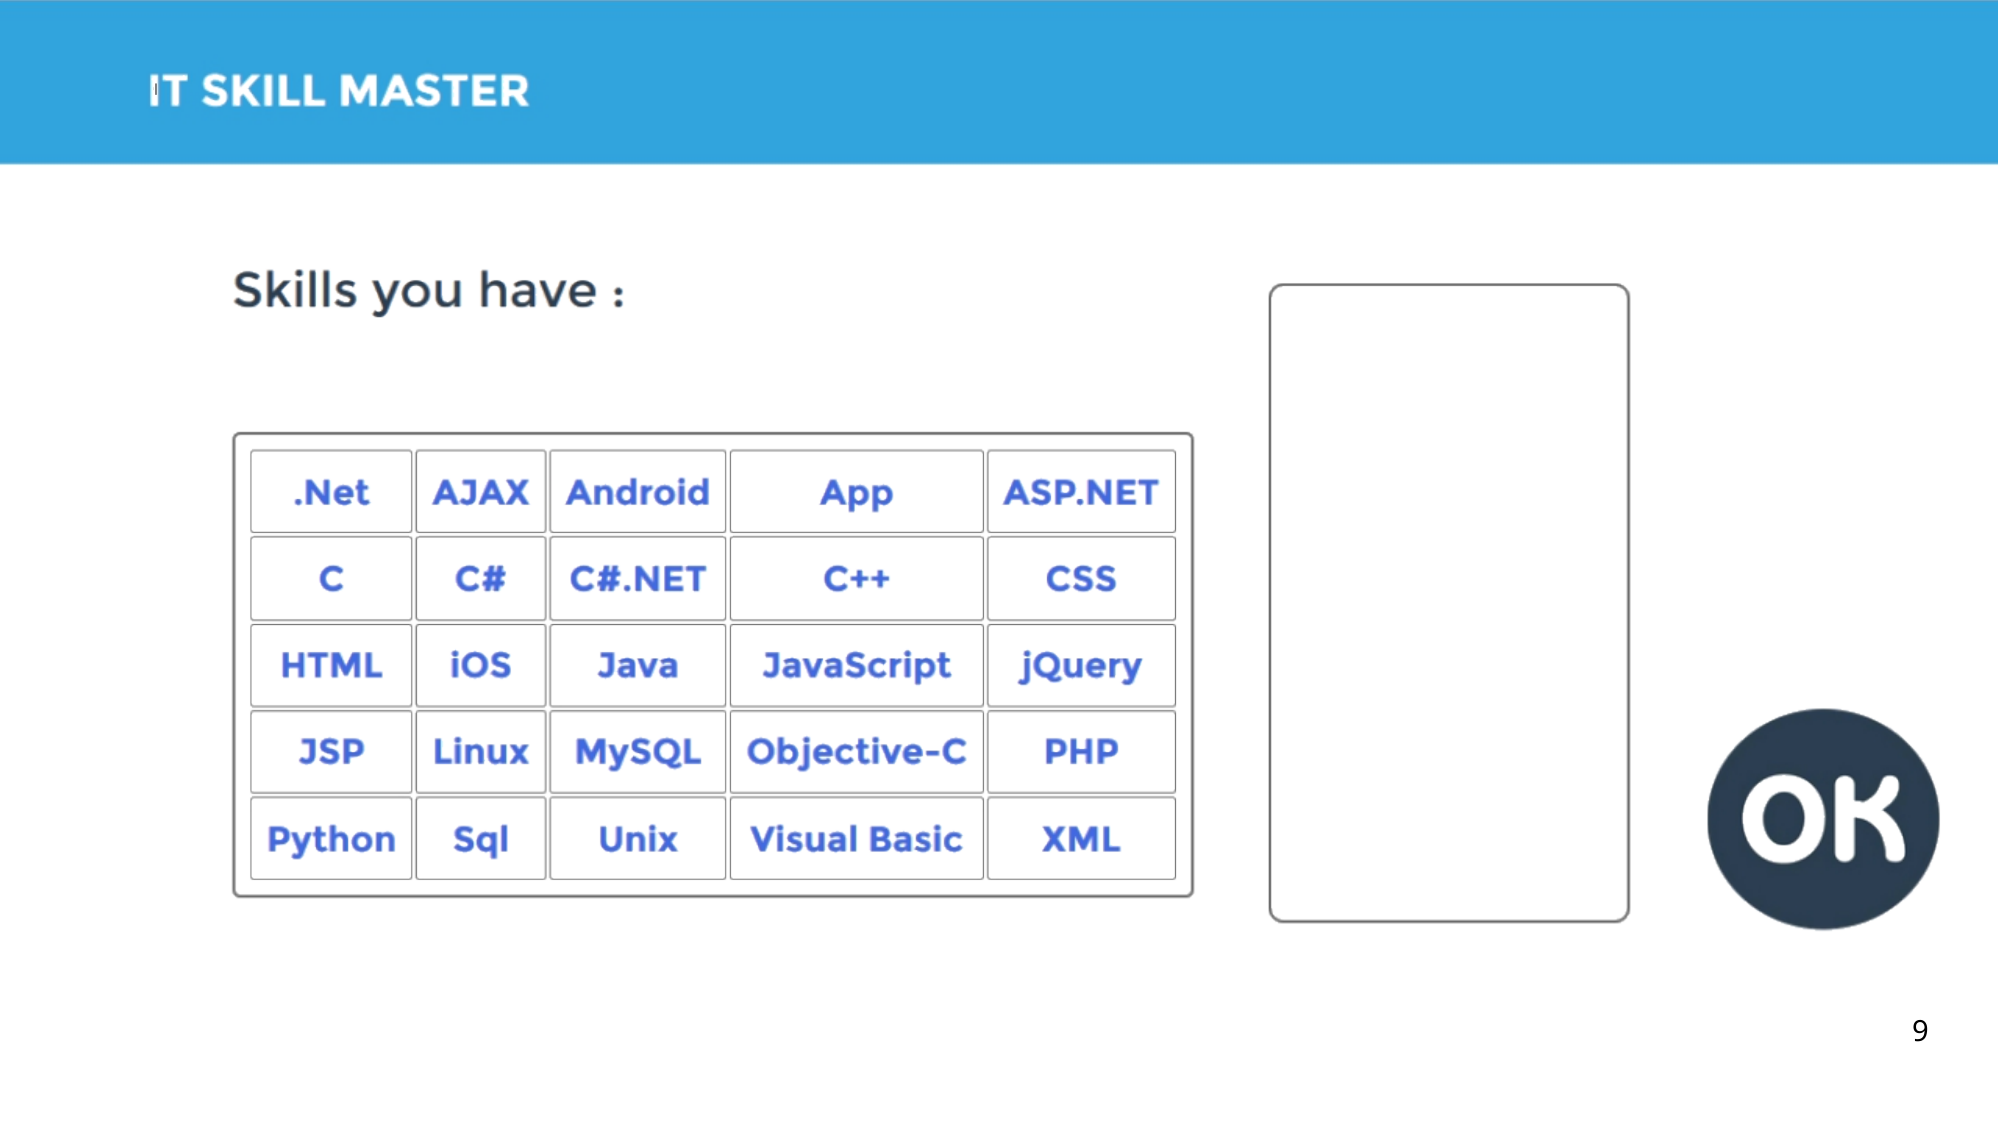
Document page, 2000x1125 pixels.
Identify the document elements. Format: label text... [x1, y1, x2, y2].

picture [0, 0, 1998, 1035]
slide_number 9 [1743, 1035, 1944, 1055]
